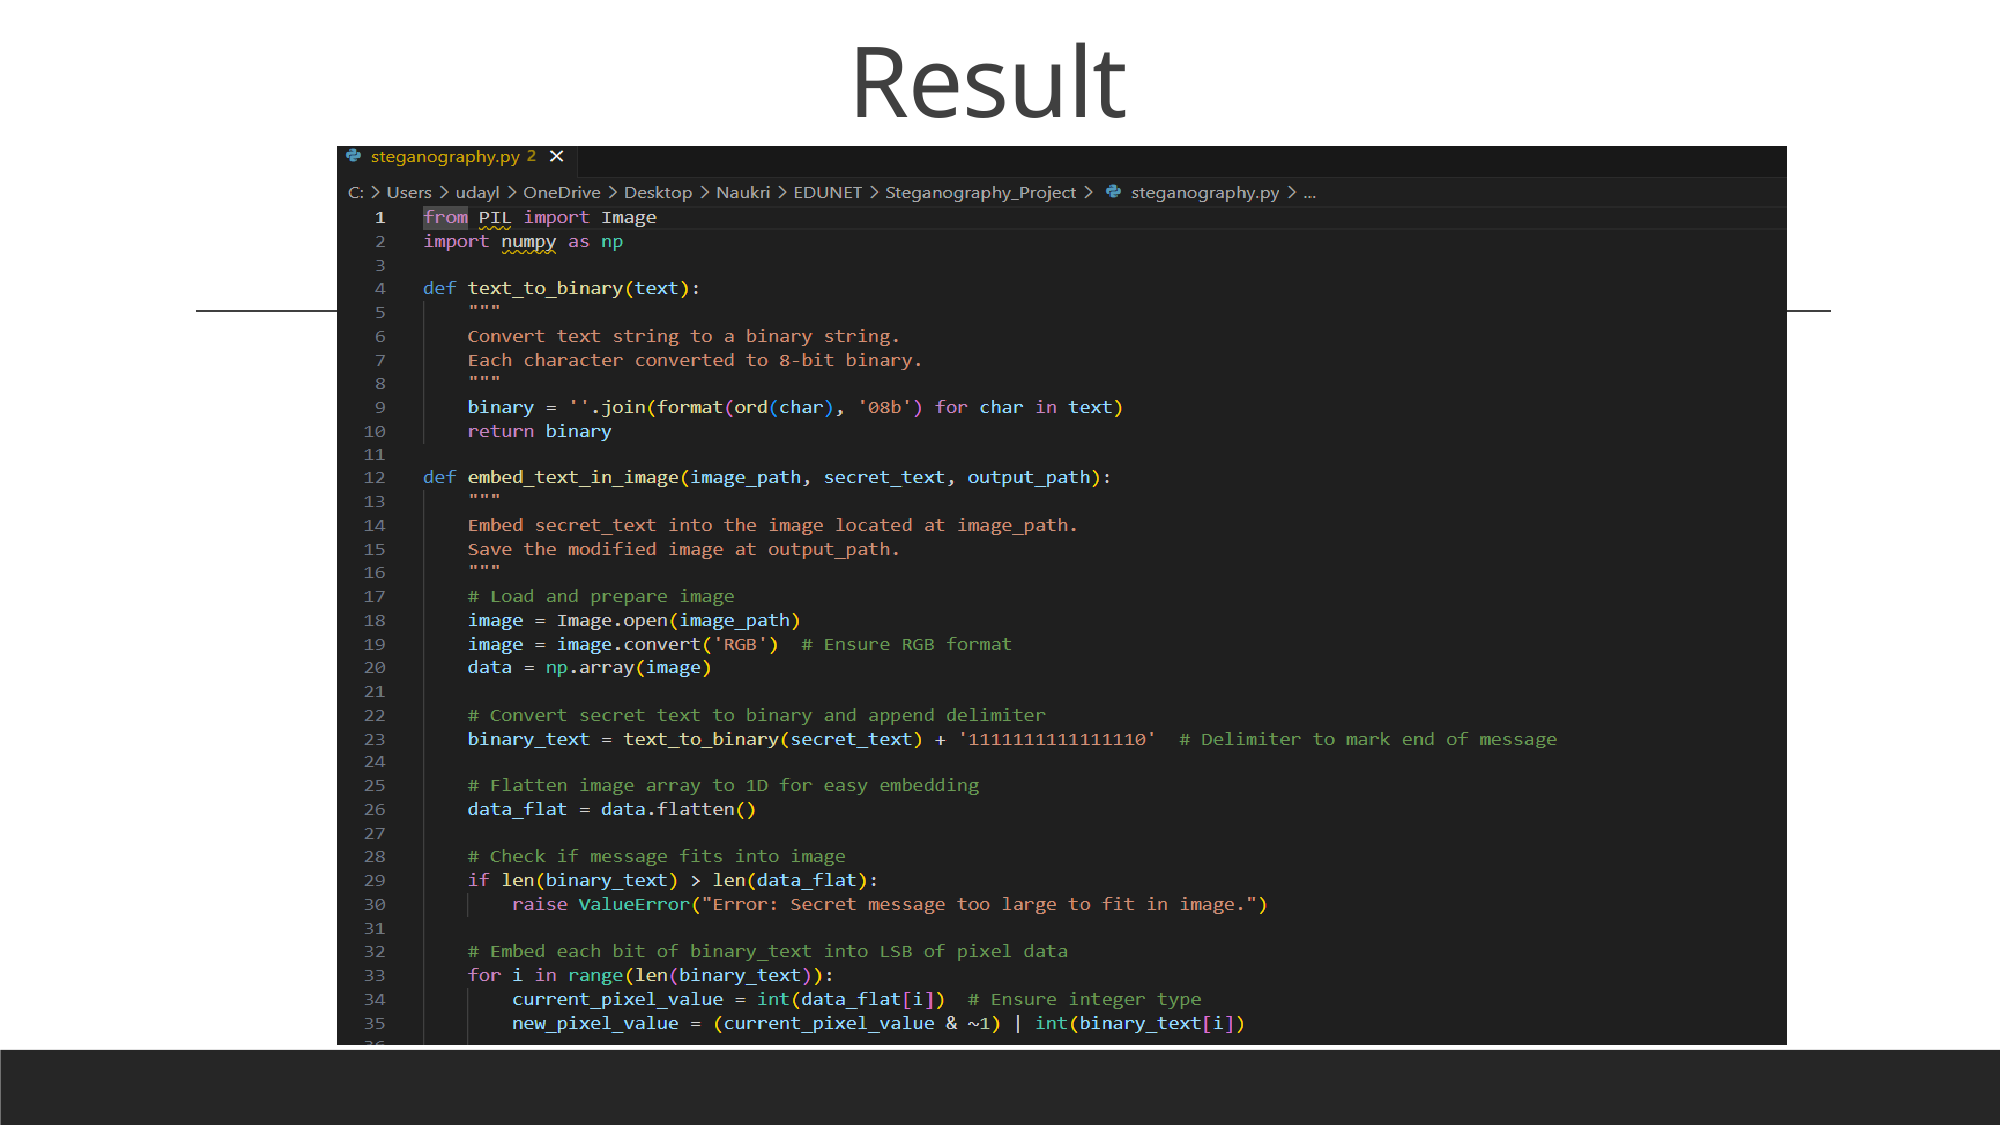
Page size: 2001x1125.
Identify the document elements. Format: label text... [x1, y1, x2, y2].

title Result [163, 17, 1814, 147]
picture [336, 146, 1788, 1046]
